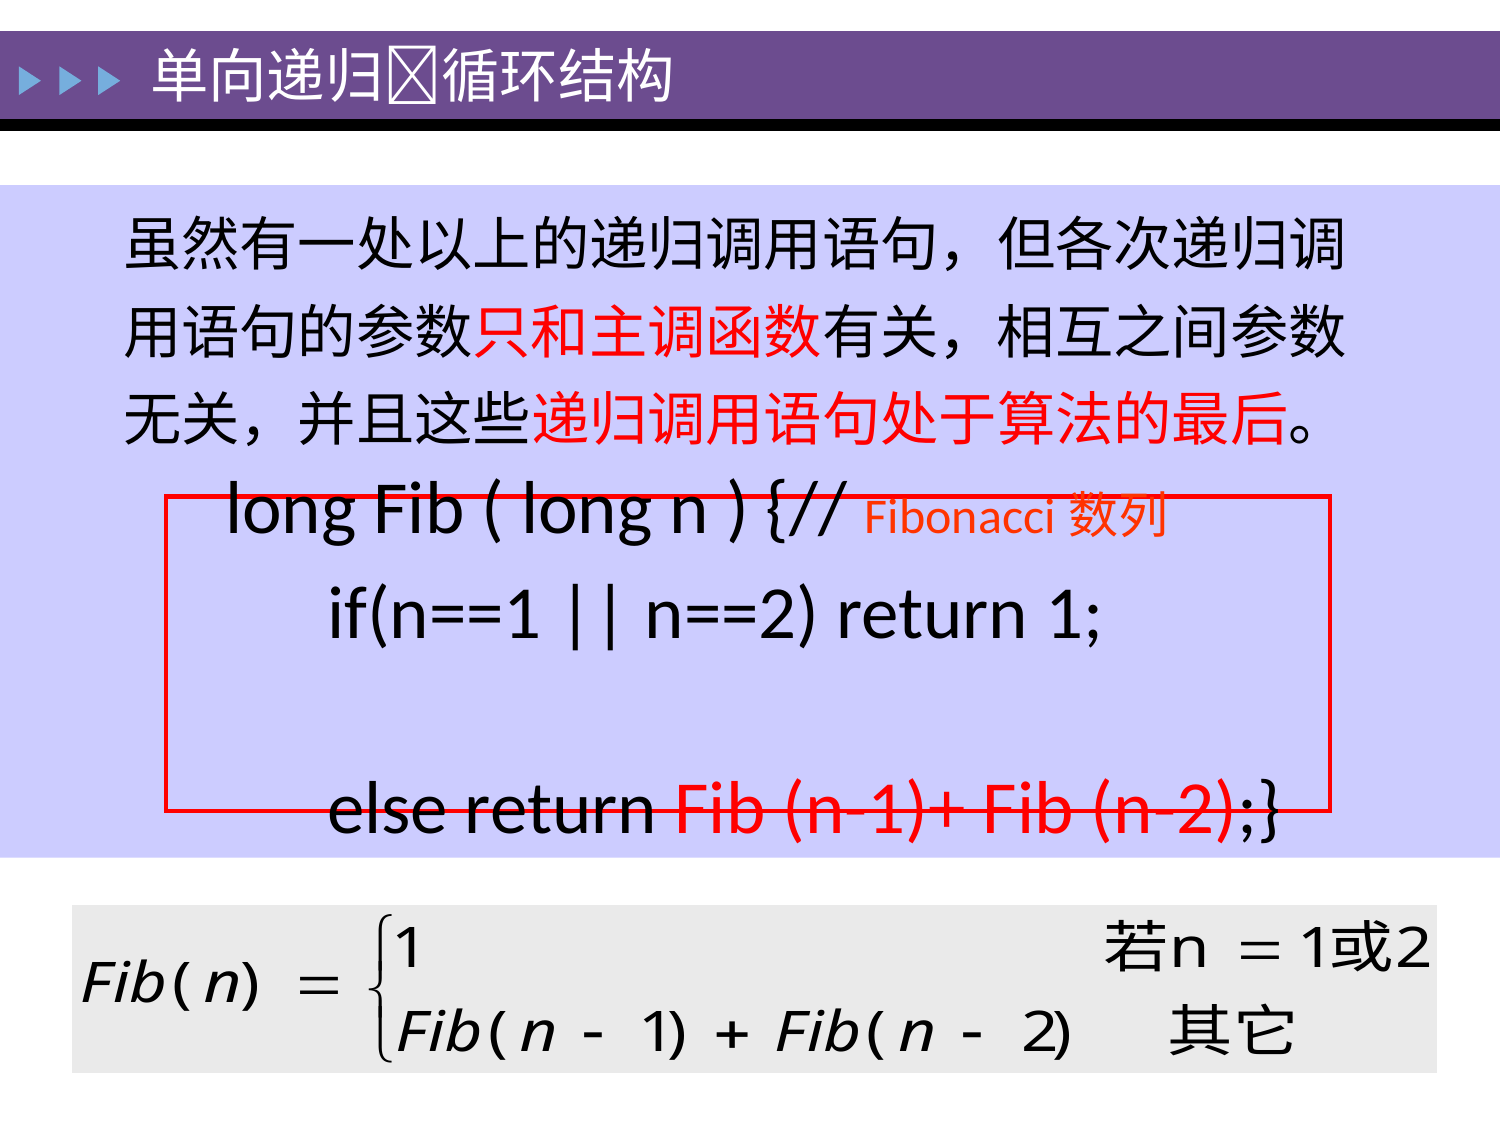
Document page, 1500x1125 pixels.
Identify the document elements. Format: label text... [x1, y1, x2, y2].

text_box [0, 185, 1500, 858]
text_box long Fib ( long n ) {// Fibonacci数列 if(n==1 || n==2) return 1; else return Fib (n-1)+ Fib (n-2);} [166, 496, 1331, 811]
text_box 虽然有一处以上的递归调用语句，但各次递归调用语句的参数只和主调函数有关，相互之间参数无关，并且这些递归调用语句处于算法的最后。 [108, 182, 1401, 460]
text_box 单向递归循环结构 [135, 31, 1116, 117]
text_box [72, 904, 1437, 1073]
